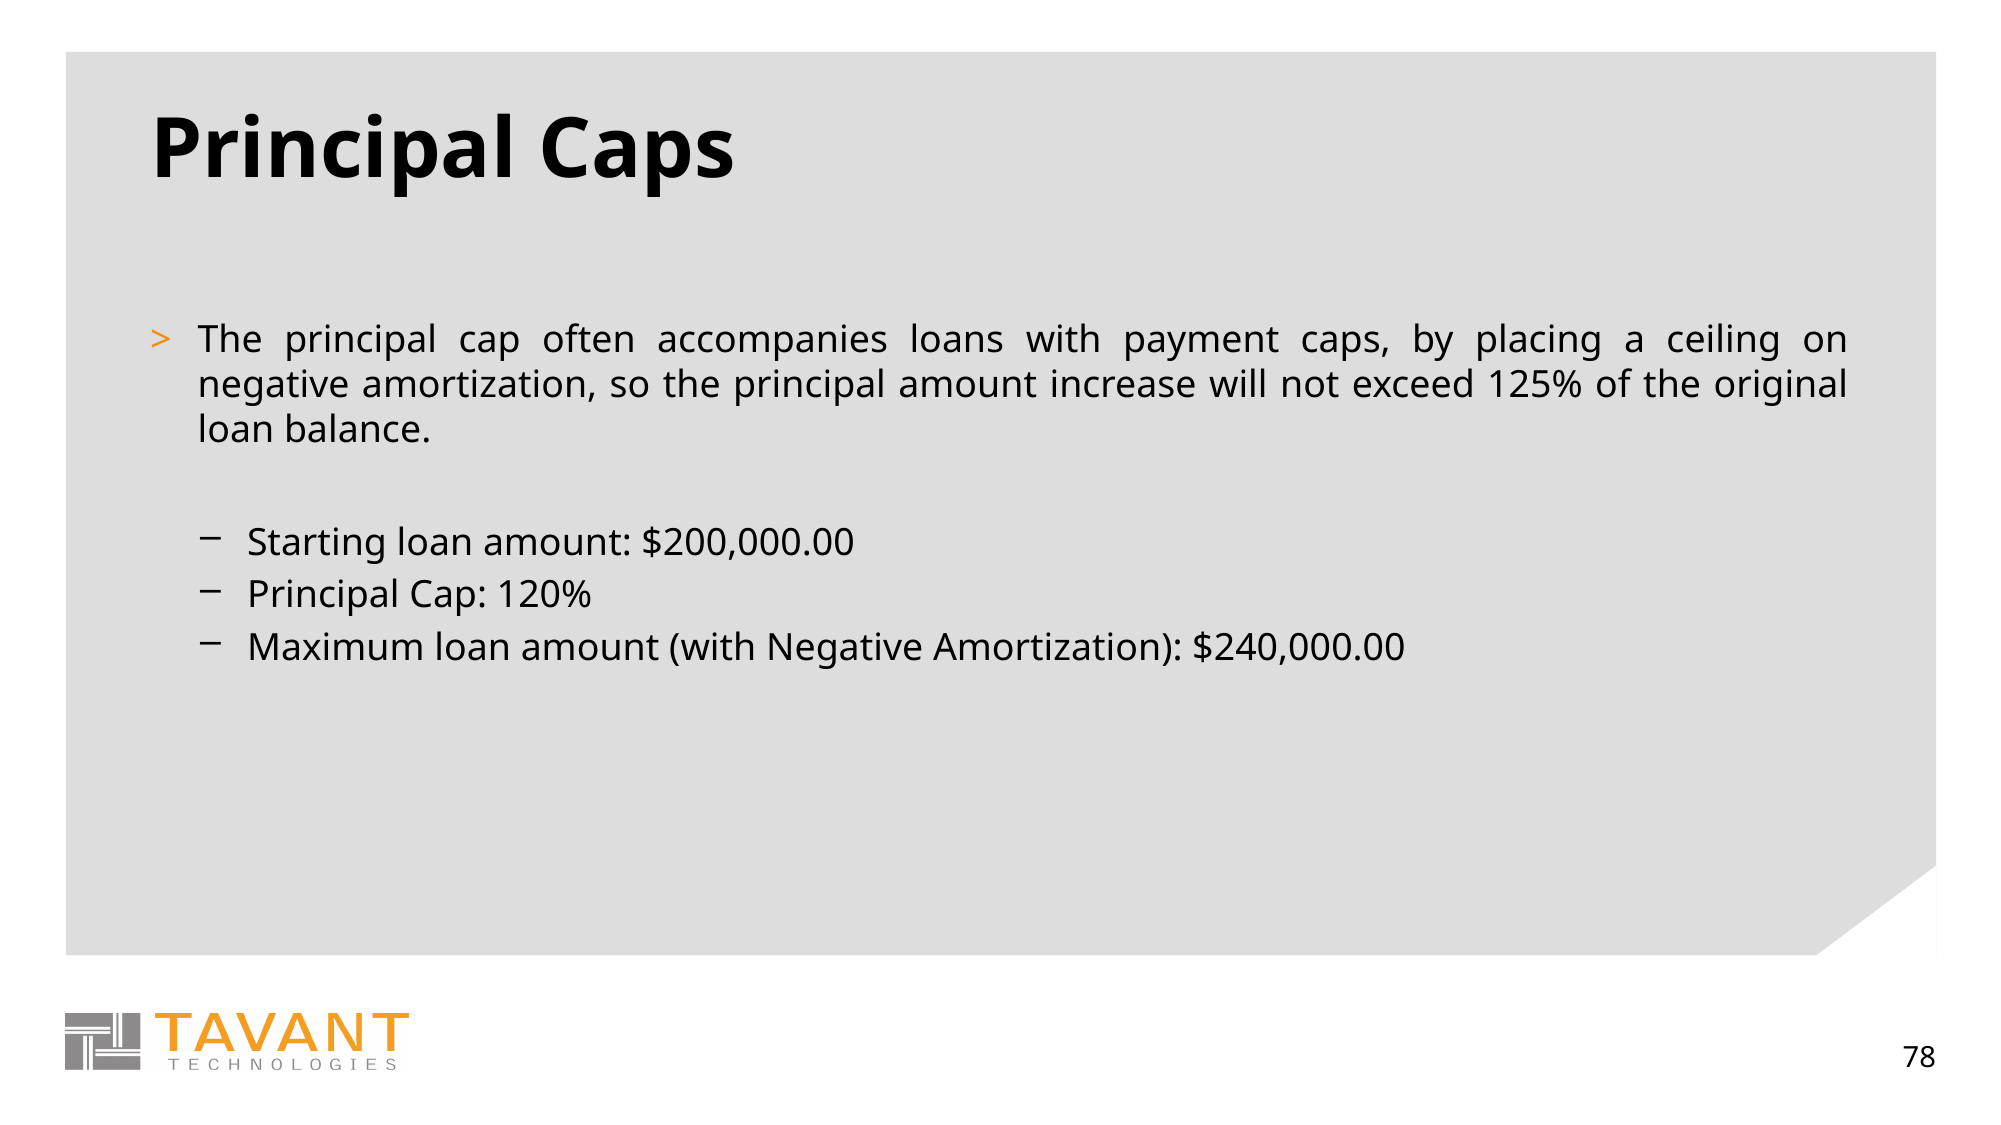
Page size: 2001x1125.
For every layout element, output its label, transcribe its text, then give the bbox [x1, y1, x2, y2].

slide_number 78 [1519, 1028, 1937, 1090]
title Principal Caps [150, 50, 1850, 239]
picture [65, 1013, 409, 1070]
list The principal cap often accompanies loans with payment caps, by placing a ceiling on negative amortization, so the principal amount increase will not exceed 125% of the original loan balance. Starting loan amount: $200,000.00 Principal Cap: 120% Maximum loan amount (with Negative Amortization): $240,000.00 [150, 247, 1850, 894]
